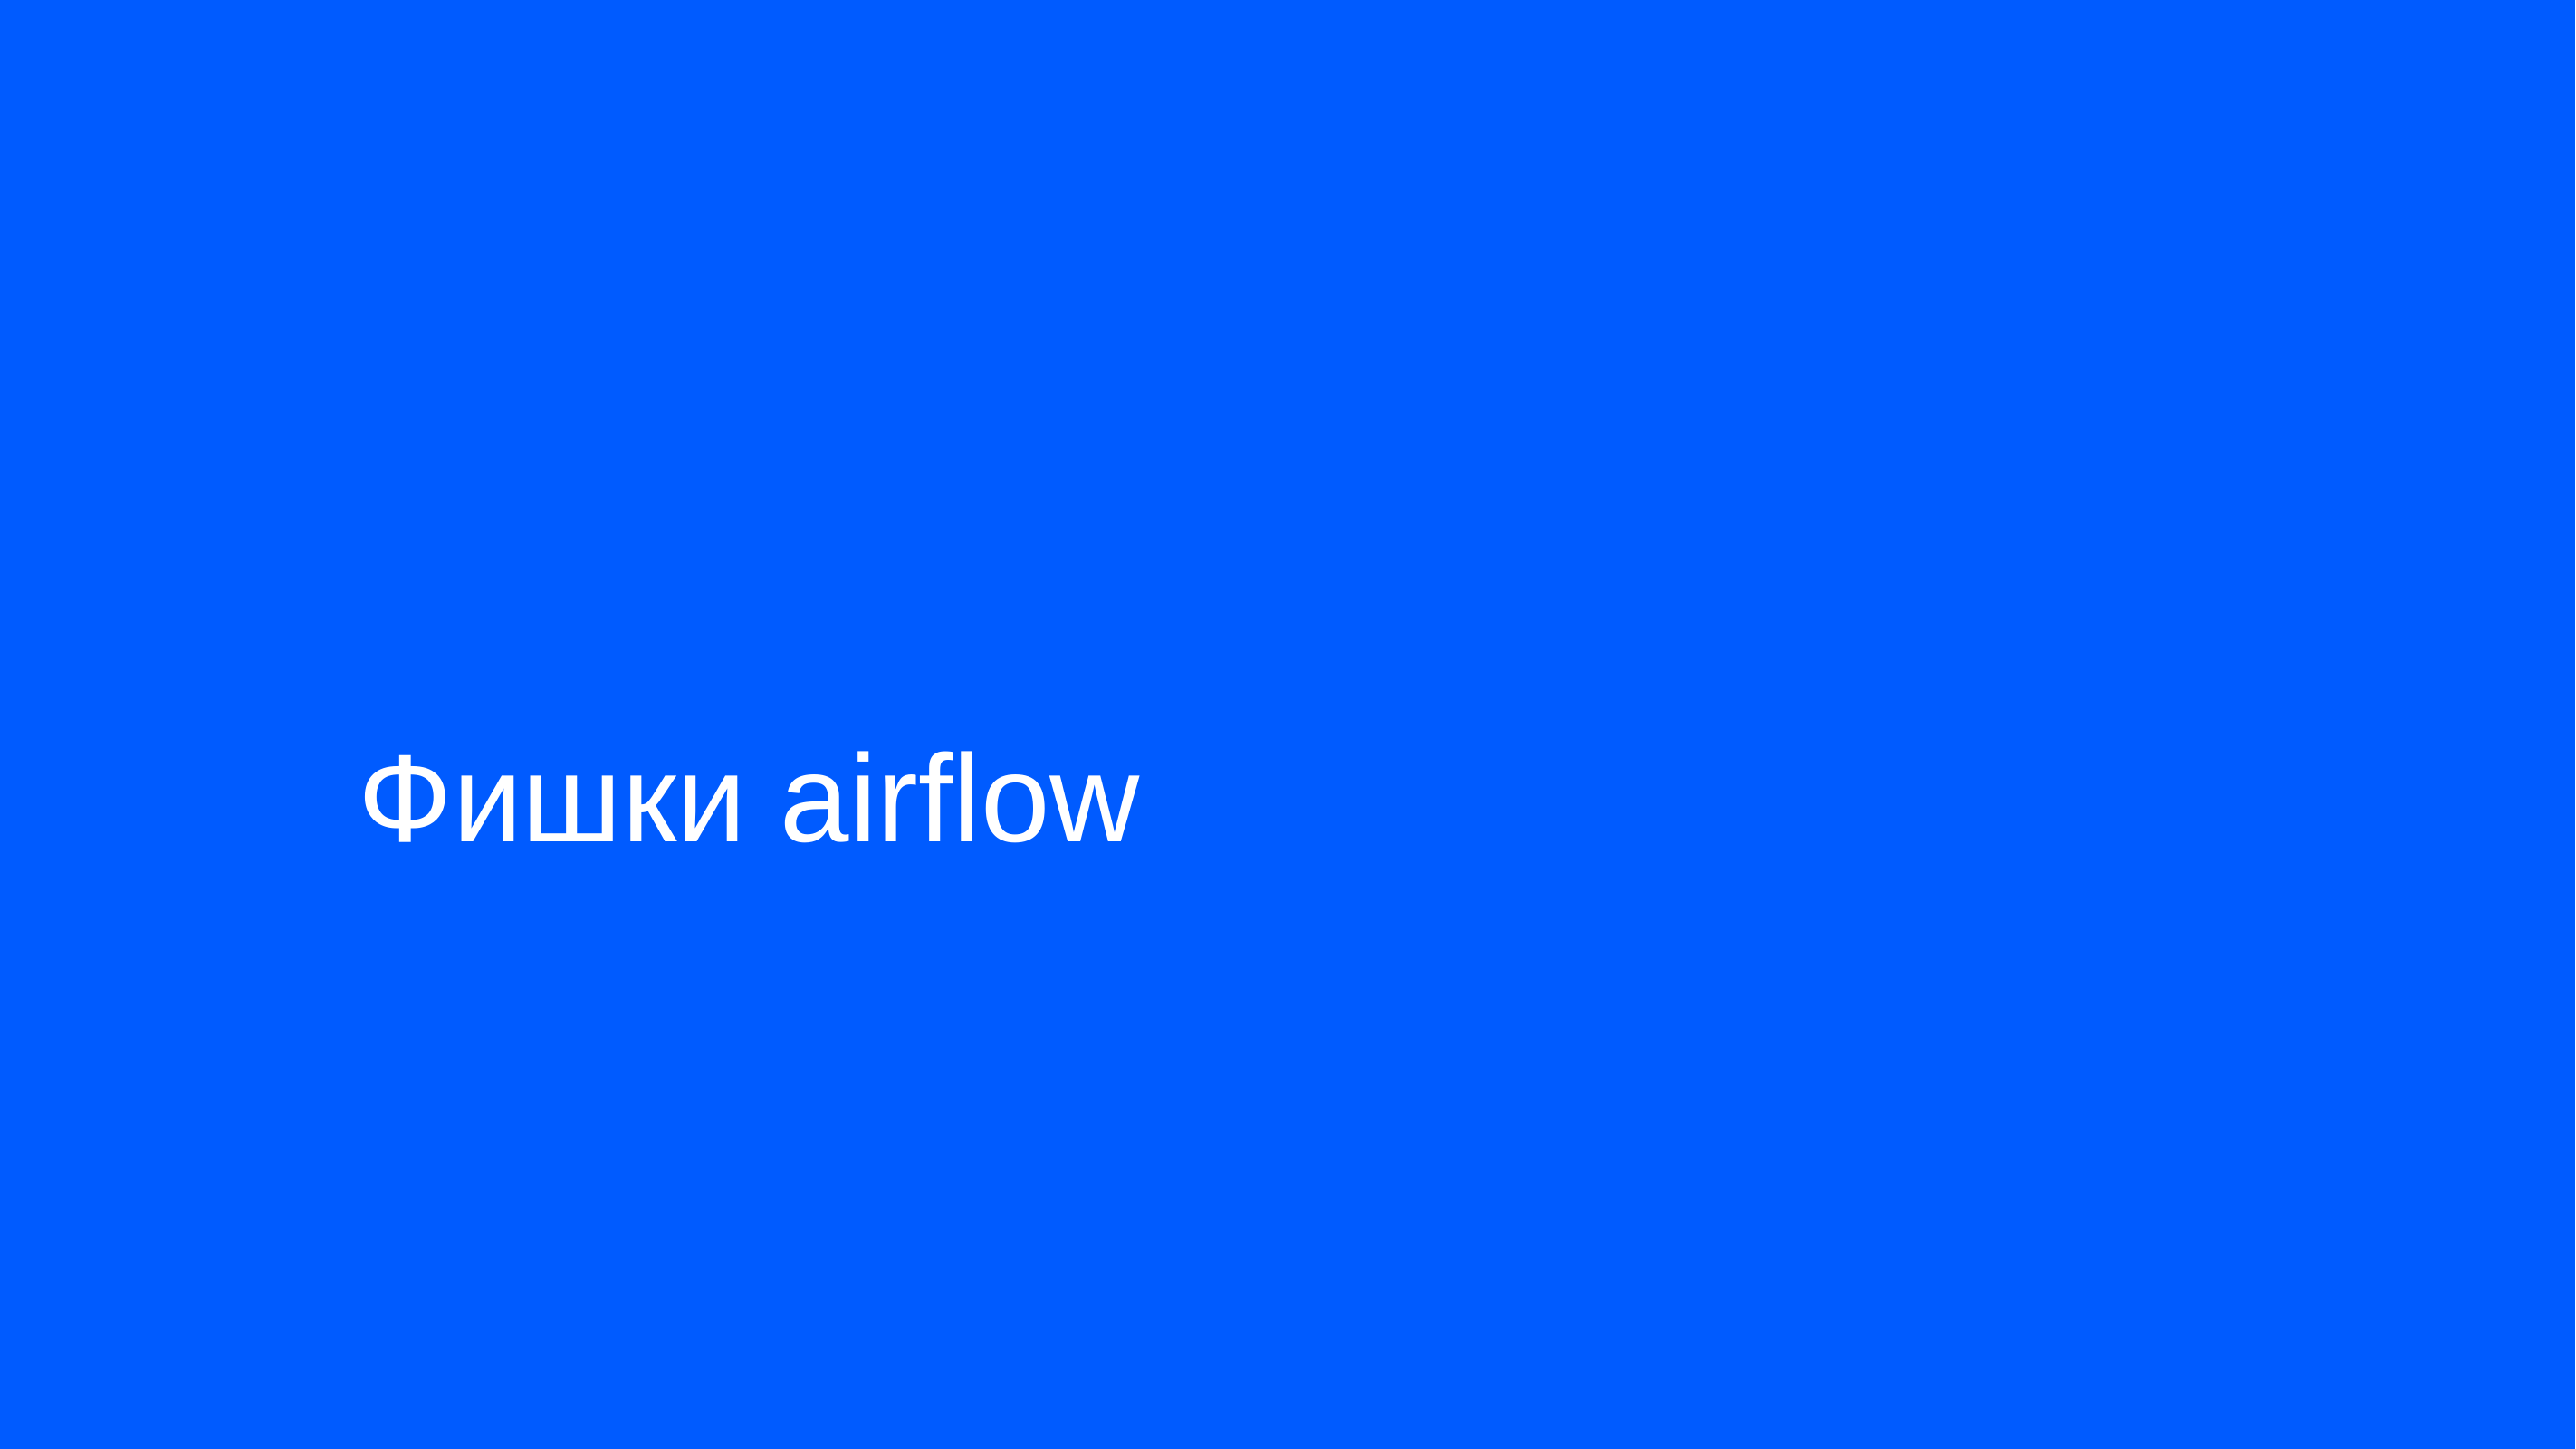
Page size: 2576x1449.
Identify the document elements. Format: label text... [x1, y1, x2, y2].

title Фишки airflow [358, 341, 2227, 868]
